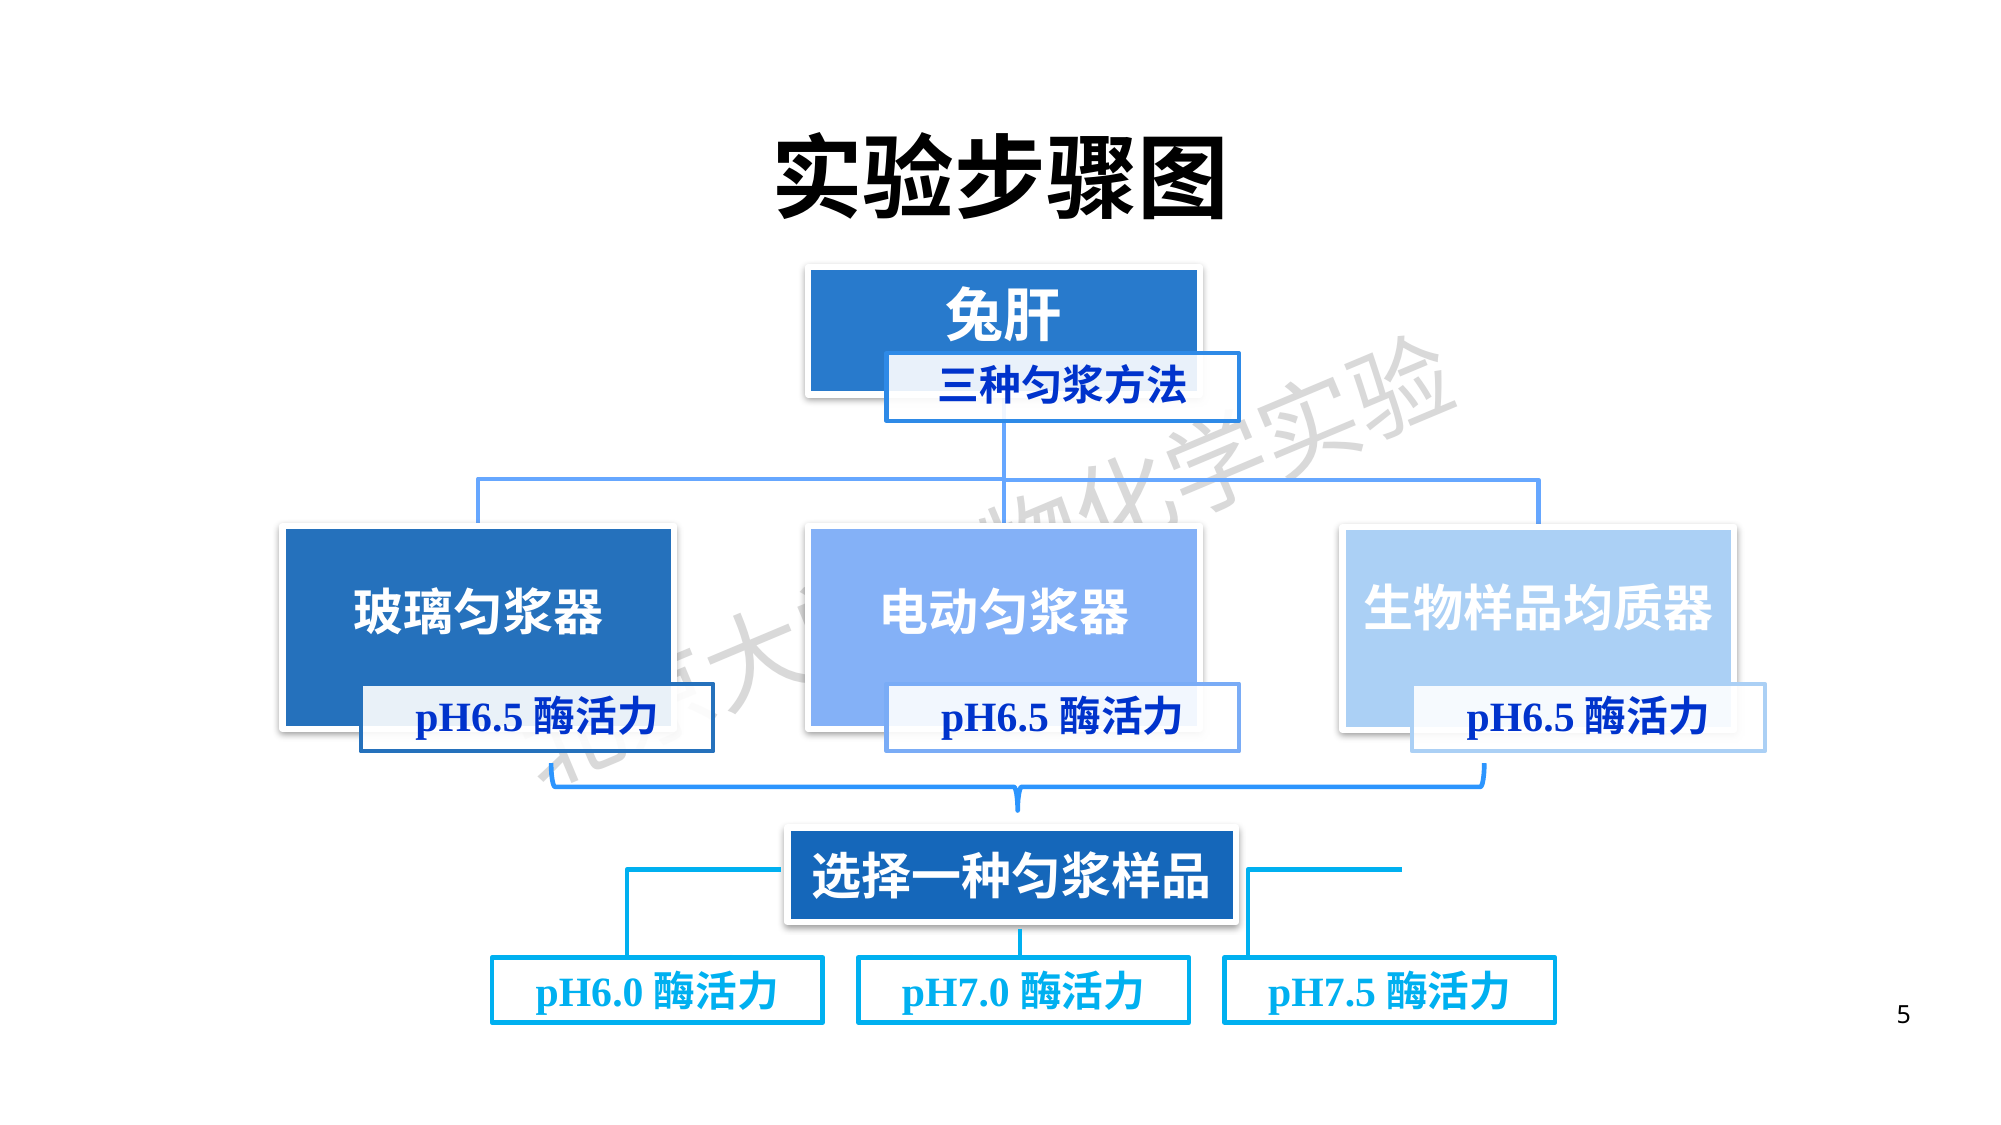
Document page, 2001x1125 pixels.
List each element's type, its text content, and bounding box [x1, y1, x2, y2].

slide_number 5 [1425, 990, 1926, 1069]
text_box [66, 243, 1981, 752]
title 实验步骤图 [137, 65, 1863, 240]
text_box [550, 763, 1486, 812]
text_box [491, 827, 1556, 1024]
